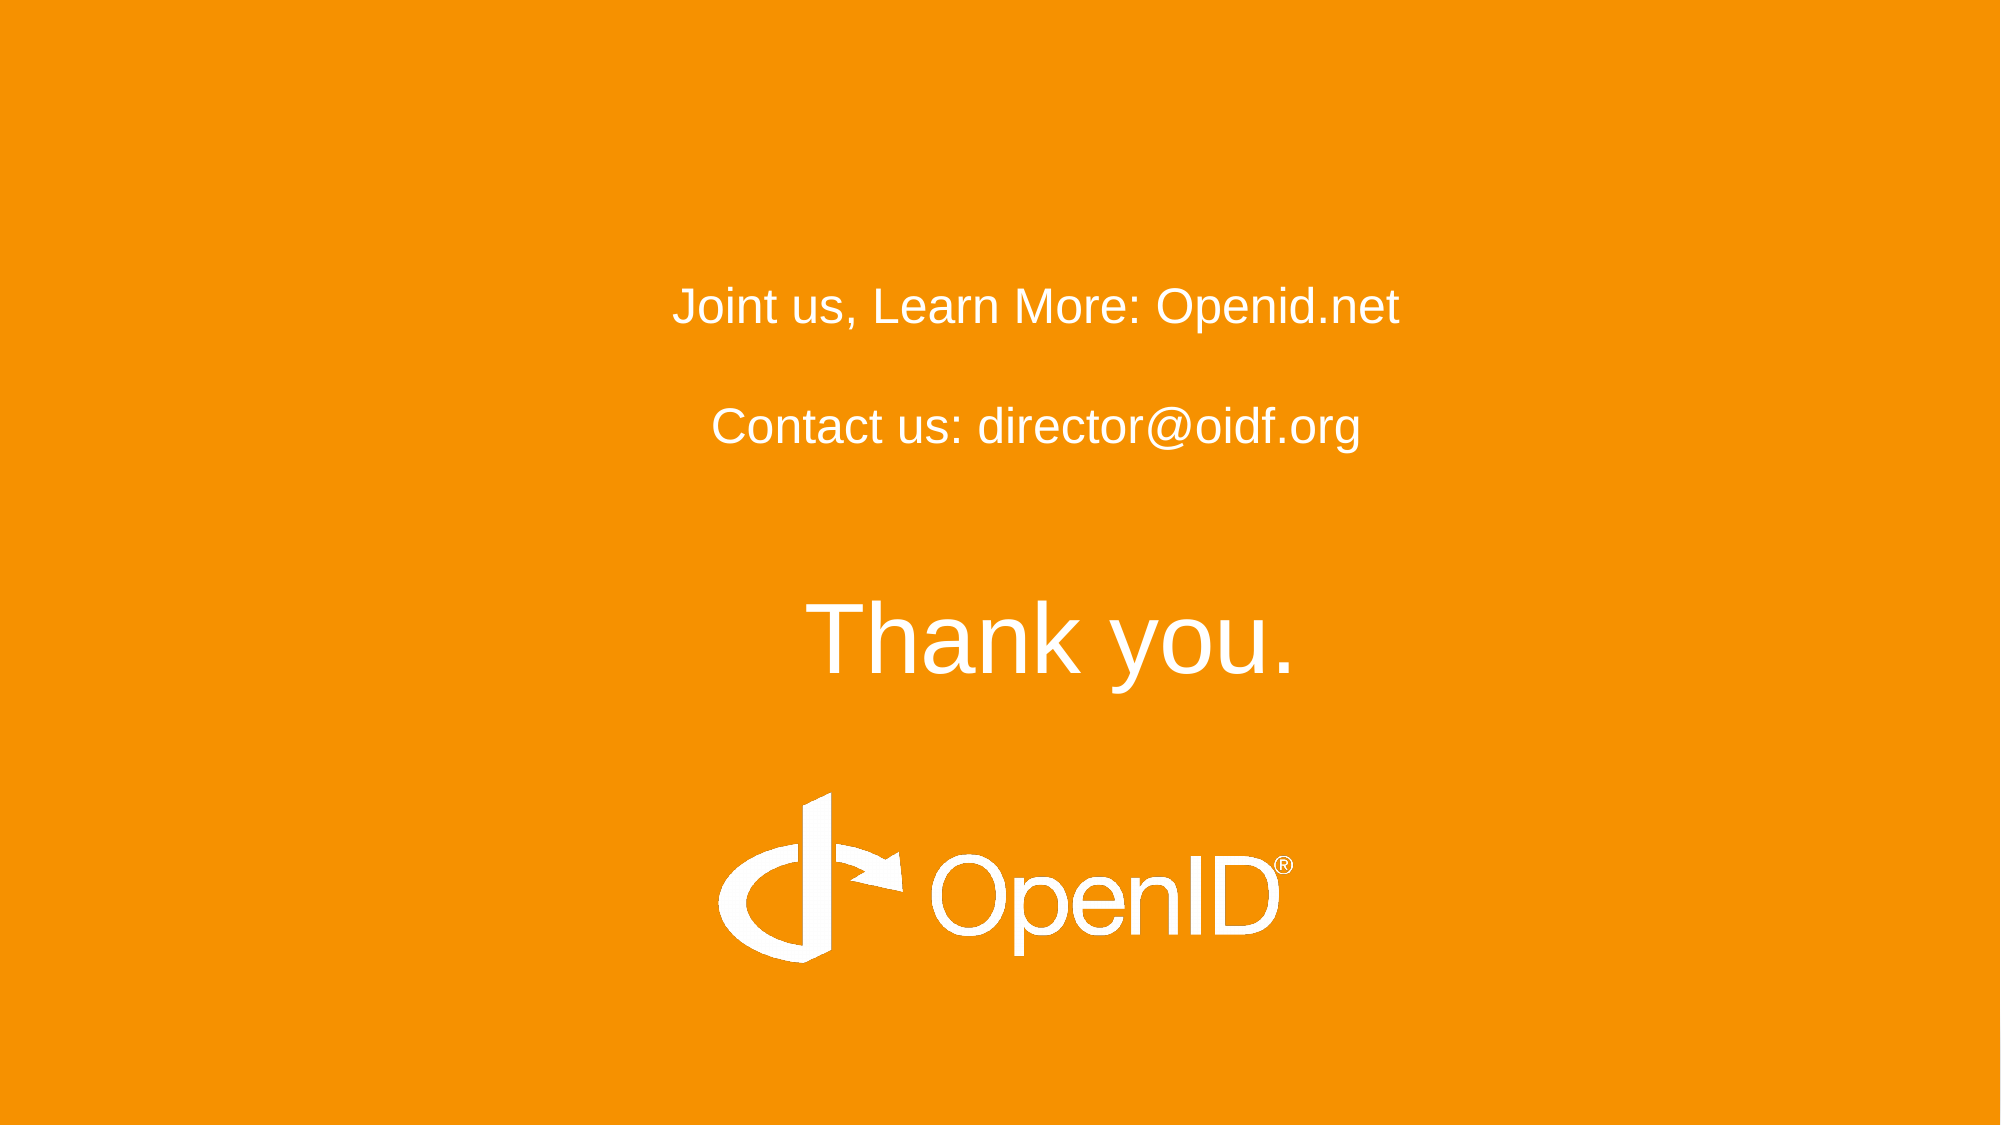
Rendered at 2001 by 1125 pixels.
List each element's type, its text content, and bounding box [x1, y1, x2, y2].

list Thank you. [375, 353, 1728, 902]
picture [673, 902, 1327, 997]
text_box Joint us, Learn More: Openid.net Contact us: director@oidf.org [435, 266, 1488, 551]
